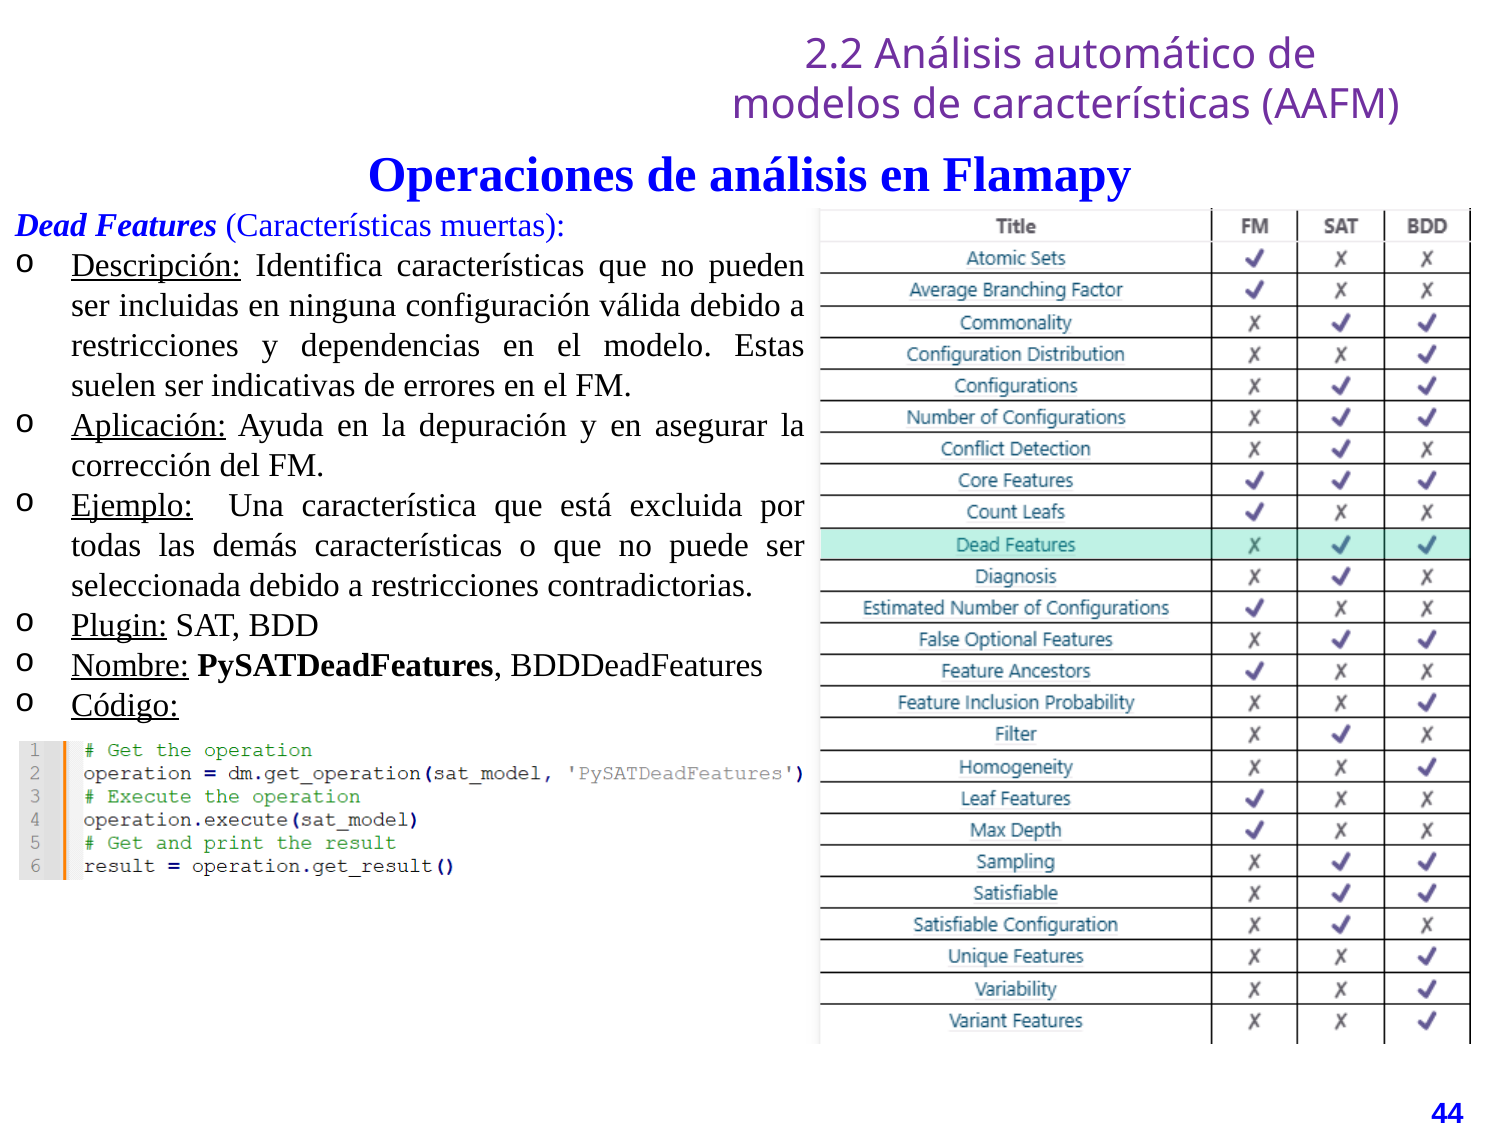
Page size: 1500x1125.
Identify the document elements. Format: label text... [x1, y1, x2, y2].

title 2.2 Análisis automático de modelos de características (AAFM) [631, 19, 1500, 126]
text_box Dead Features (Características muertas): Descripción: Identifica características que no pueden ser incluidas en ninguna configuración válida debido a restricciones y dependencias en el modelo. Estas suelen ser indicativas de errores en el FM. Aplicación: Ayuda en la depuración y en asegurar la corrección del FM. Ejemplo: Una característica que está excluida por todas las demás características o que no puede ser seleccionada debido a restricciones contradictorias. Plugin: SAT, BDD Nombre: PySATDeadFeatures, BDDDeadFeatures Código: [0, 196, 821, 730]
text_box Operaciones de análisis en Flamapy [0, 134, 1500, 209]
picture [19, 207, 1471, 1044]
